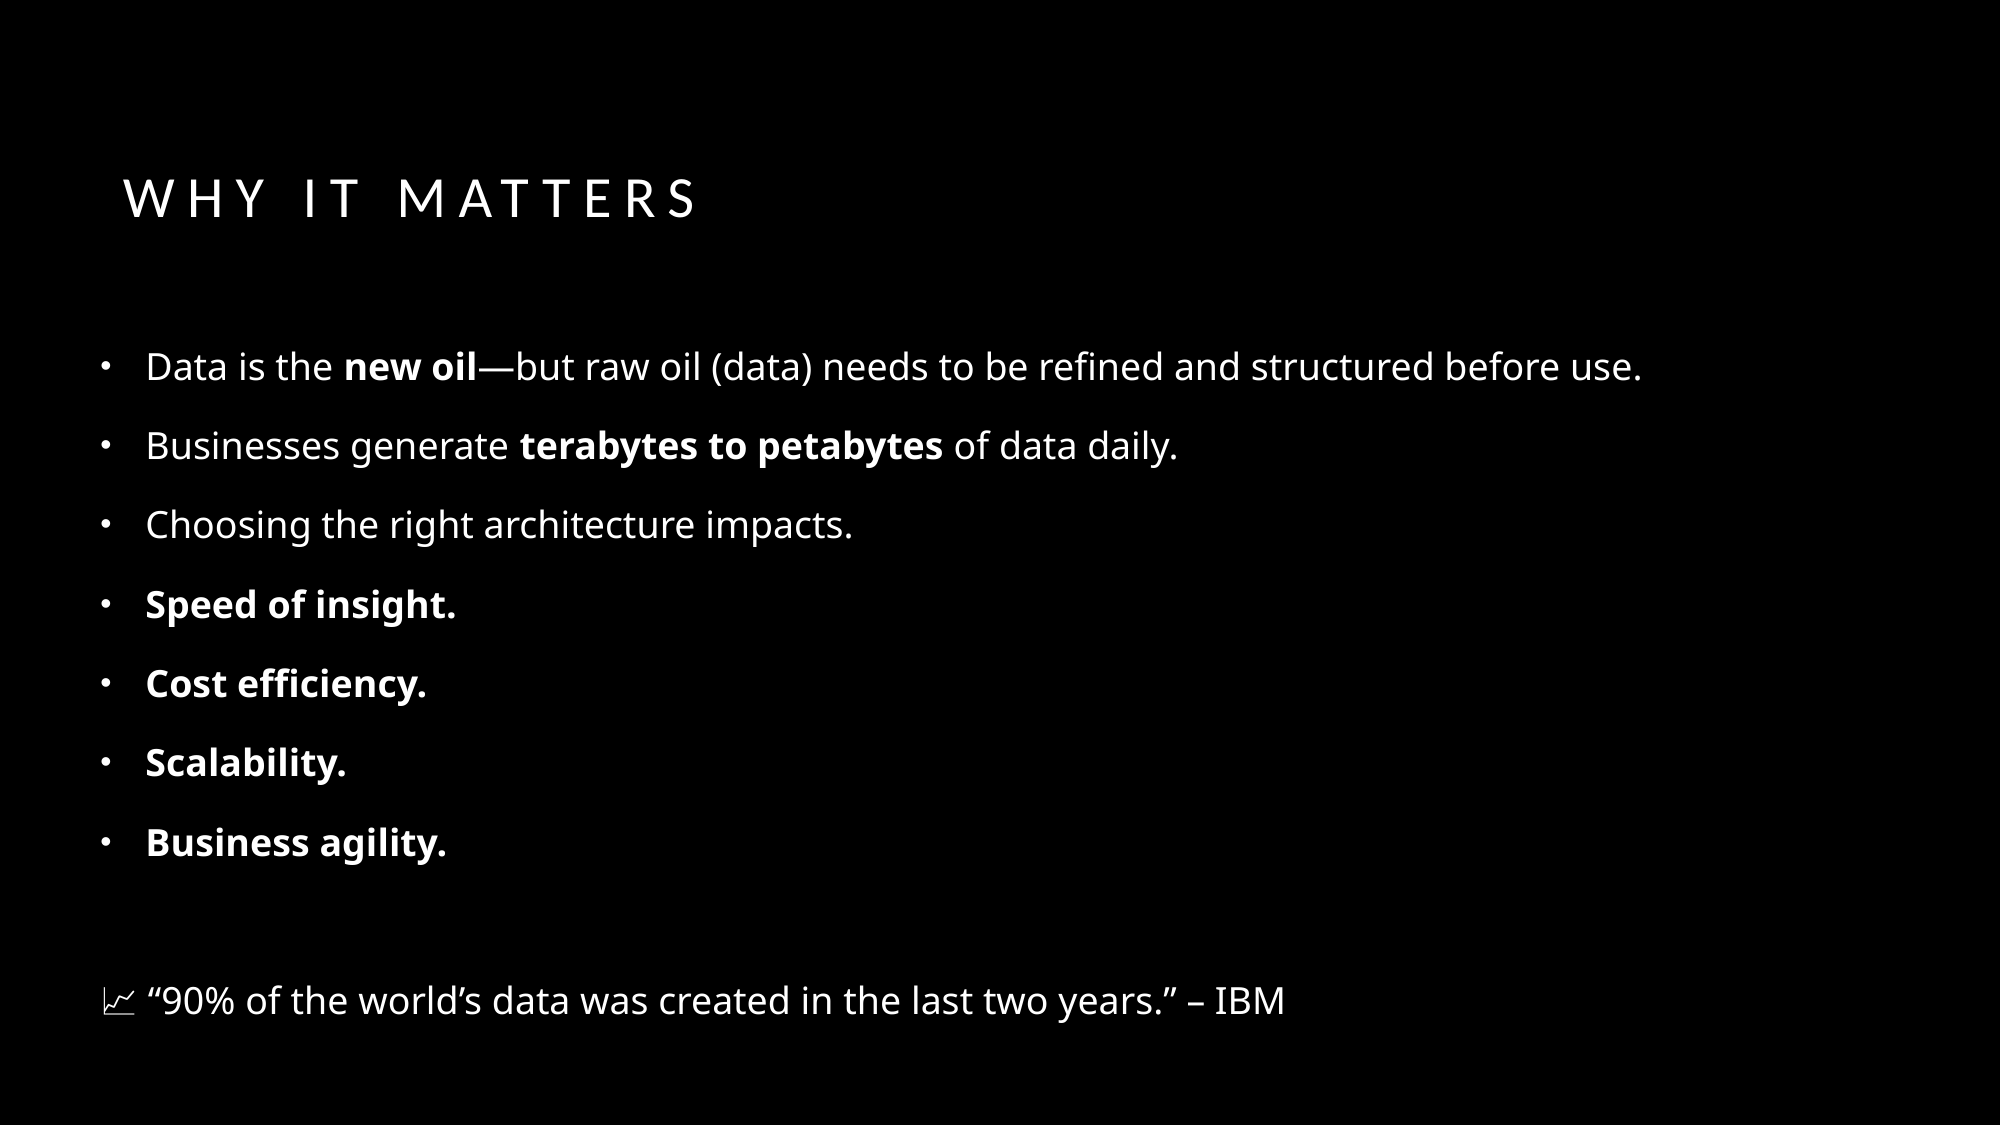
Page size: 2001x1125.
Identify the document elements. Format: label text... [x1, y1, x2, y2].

title Why It Matters [108, 100, 1750, 237]
list Data is the new oil—but raw oil (data) needs to be refined and structured before use. Businesses generate terabytes to petabytes of data daily. Choosing the right architecture impacts. Speed of insight. Cost efficiency. Scalability. Business agility. 📈 “90% of the world’s data was created in the last two years.” – IBM [85, 321, 1916, 1041]
